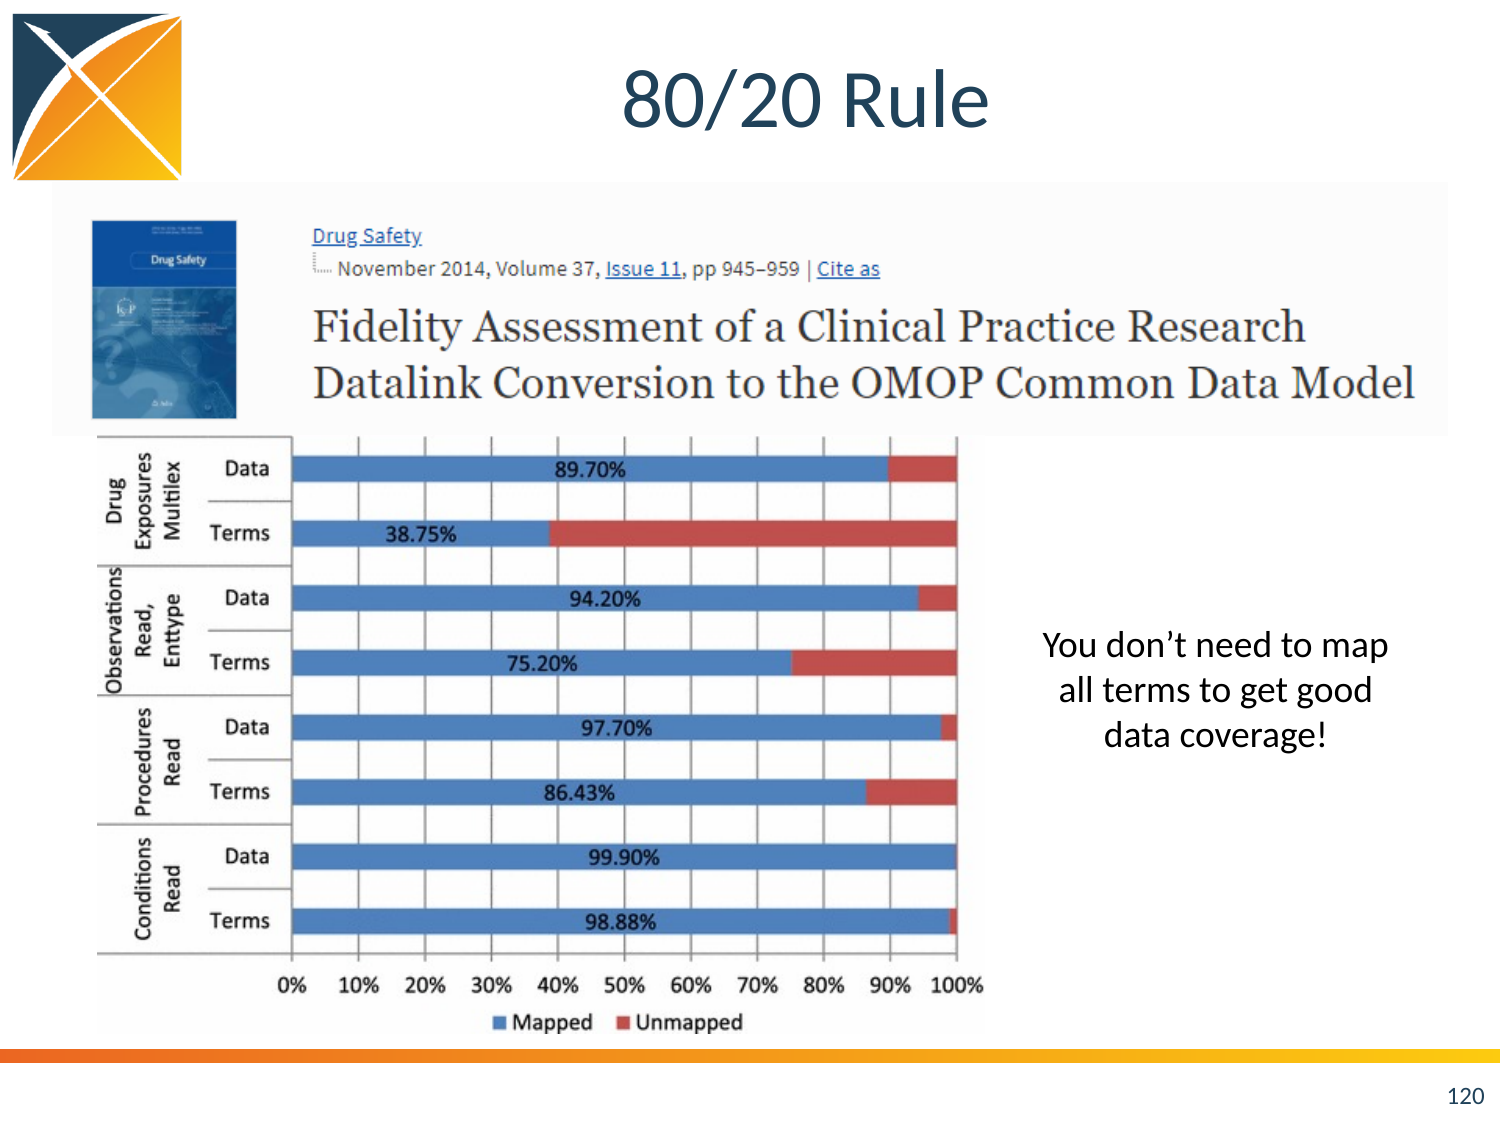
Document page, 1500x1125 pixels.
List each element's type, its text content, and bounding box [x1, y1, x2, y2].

slide_number 120 [1149, 1065, 1500, 1125]
title 80/20 Rule [187, 24, 1425, 163]
text_box You don’t need to map all terms to get good data coverage! [1013, 612, 1419, 762]
picture [0, 0, 1448, 1035]
